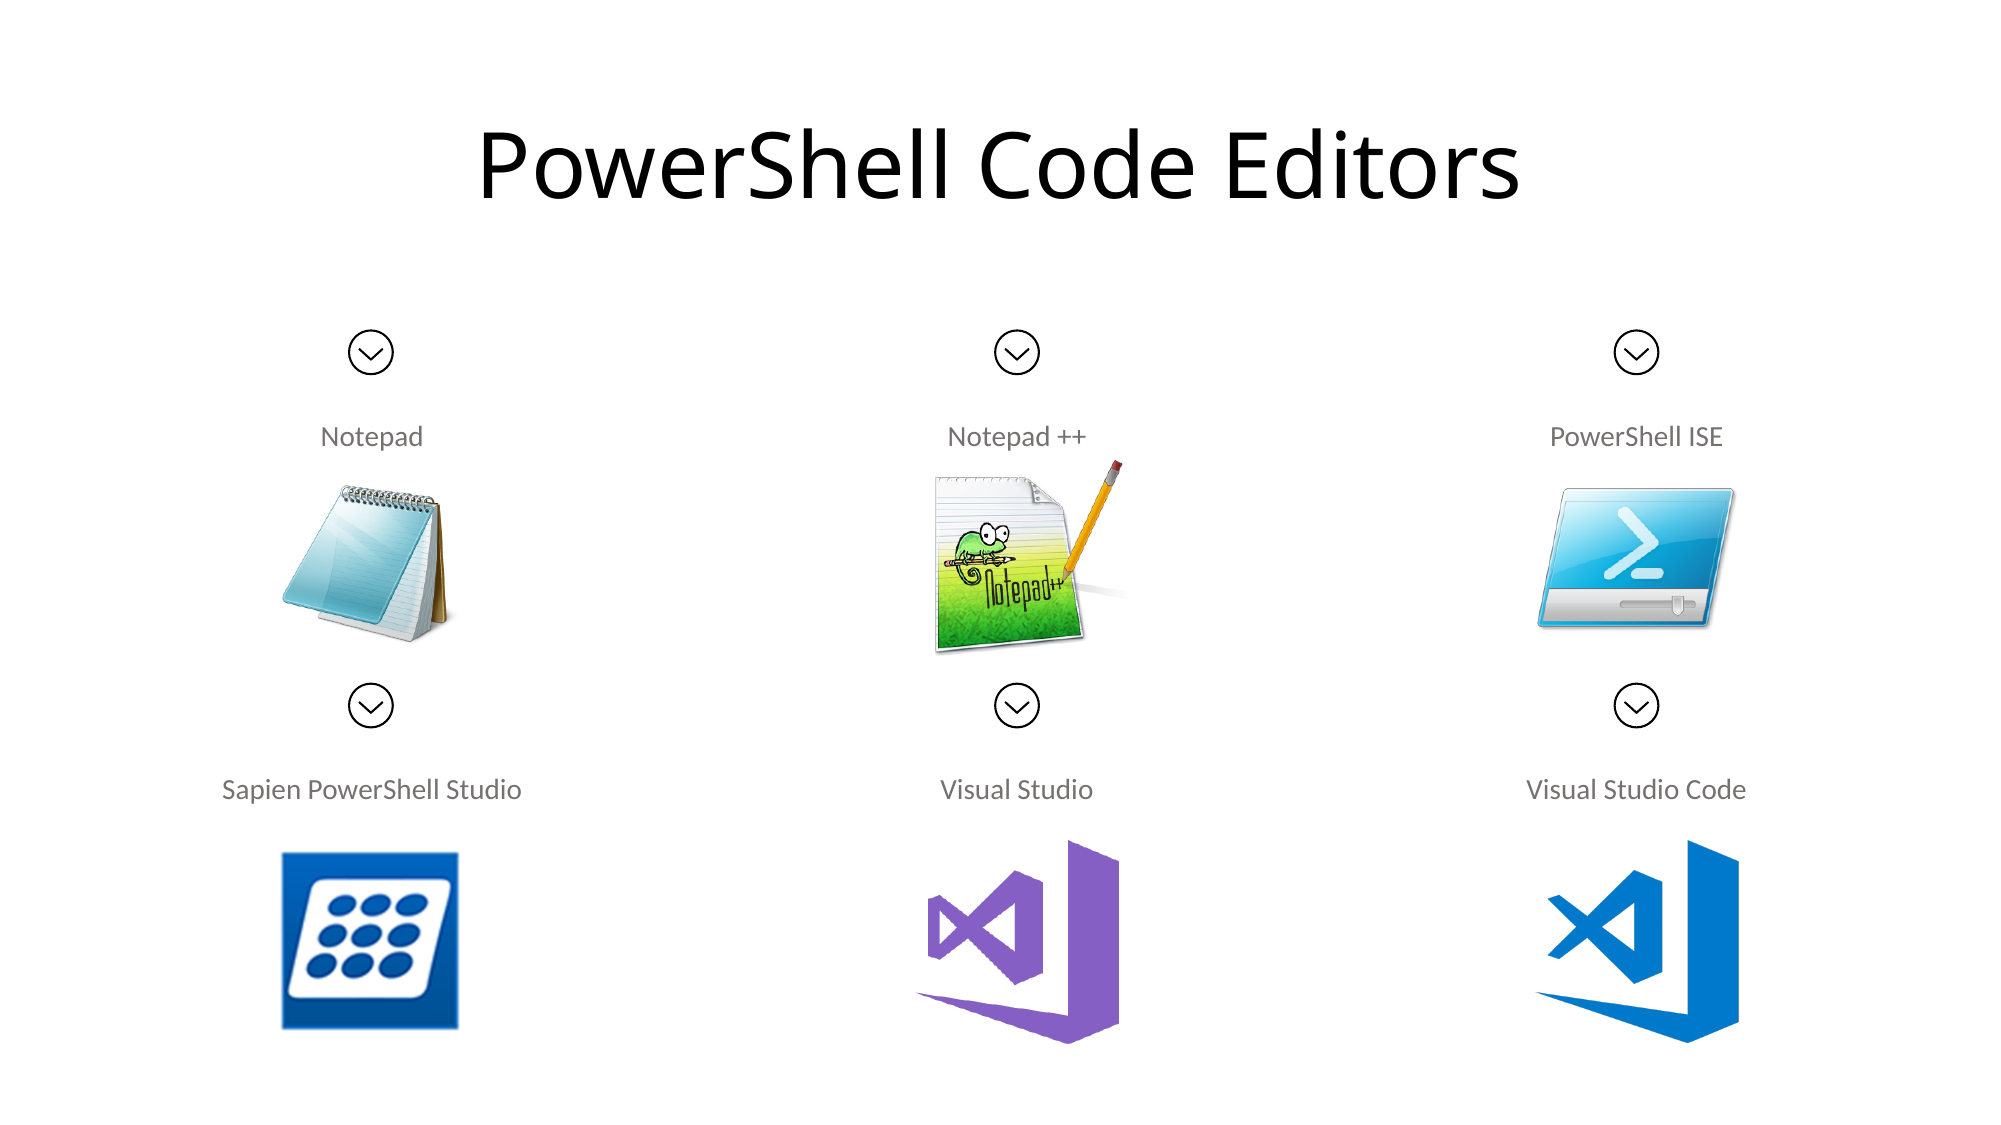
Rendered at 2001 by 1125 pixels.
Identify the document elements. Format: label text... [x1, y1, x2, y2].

list Visual Studio [783, 762, 1251, 942]
picture [915, 840, 1119, 1044]
picture [1534, 840, 1739, 1044]
picture [267, 840, 473, 1044]
text_box [994, 682, 1040, 729]
list Sapien PowerShell Studio [138, 762, 606, 942]
title PowerShell Code Editors [137, 59, 1863, 278]
list Notepad ++ [783, 409, 1251, 589]
text_box [994, 329, 1040, 376]
text_box [348, 682, 394, 729]
list Notepad [138, 409, 606, 589]
picture [923, 455, 1128, 659]
picture [1535, 458, 1739, 662]
text_box [1613, 329, 1660, 376]
list Visual Studio Code [1403, 762, 1871, 942]
list PowerShell ISE [1403, 409, 1871, 589]
text_box [348, 329, 394, 376]
picture [281, 469, 461, 649]
text_box [1613, 682, 1660, 729]
